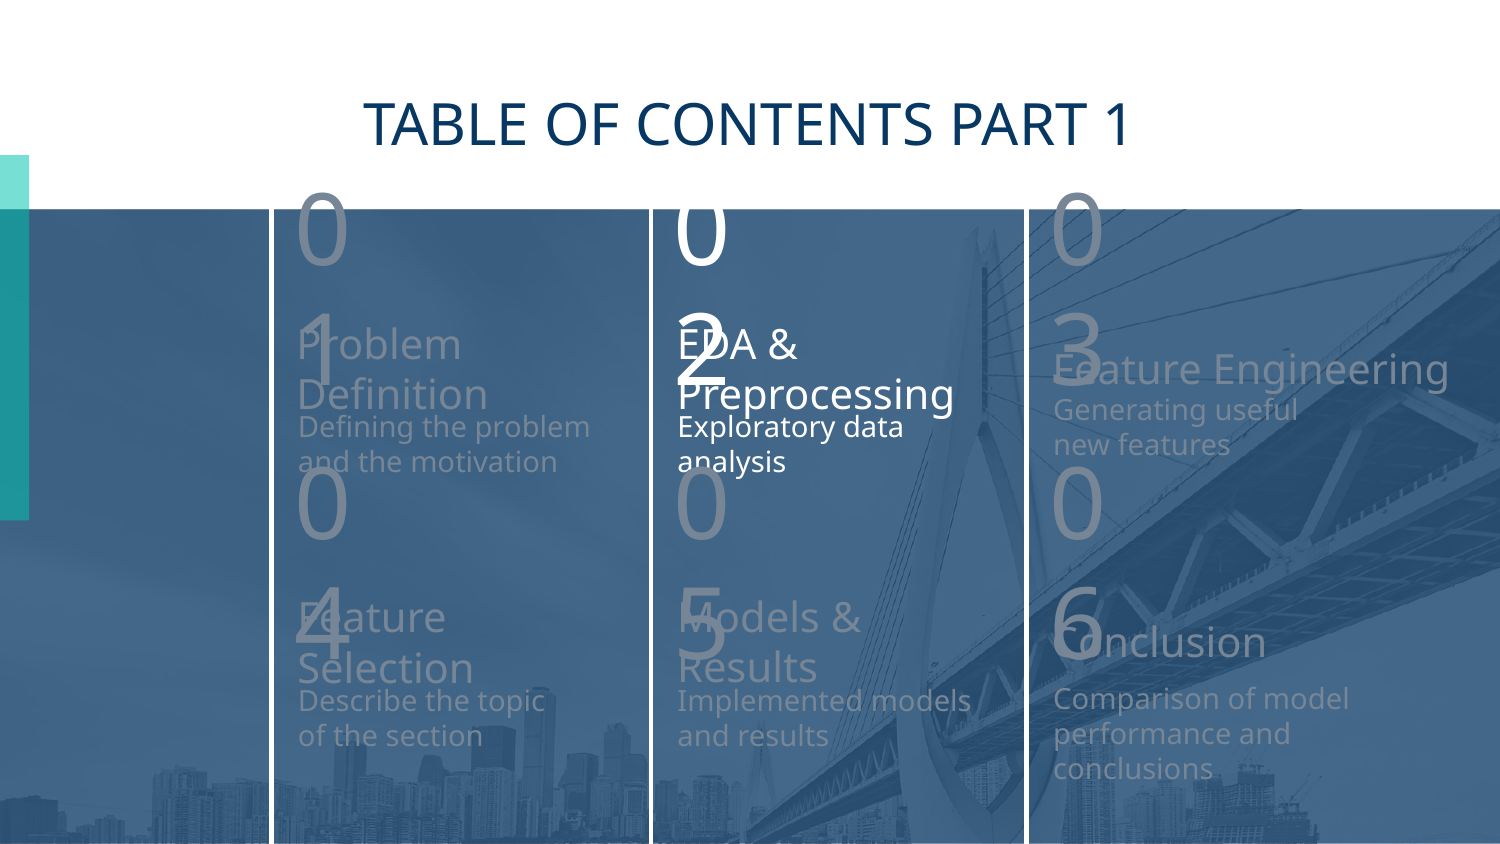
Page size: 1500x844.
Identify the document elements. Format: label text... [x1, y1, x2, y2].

picture [0, 209, 271, 844]
title TABLE OF CONTENTS PART 1 [118, 88, 1382, 156]
picture [272, 209, 650, 844]
text_box [0, 155, 30, 207]
picture [1027, 209, 1500, 844]
picture [652, 209, 1026, 844]
